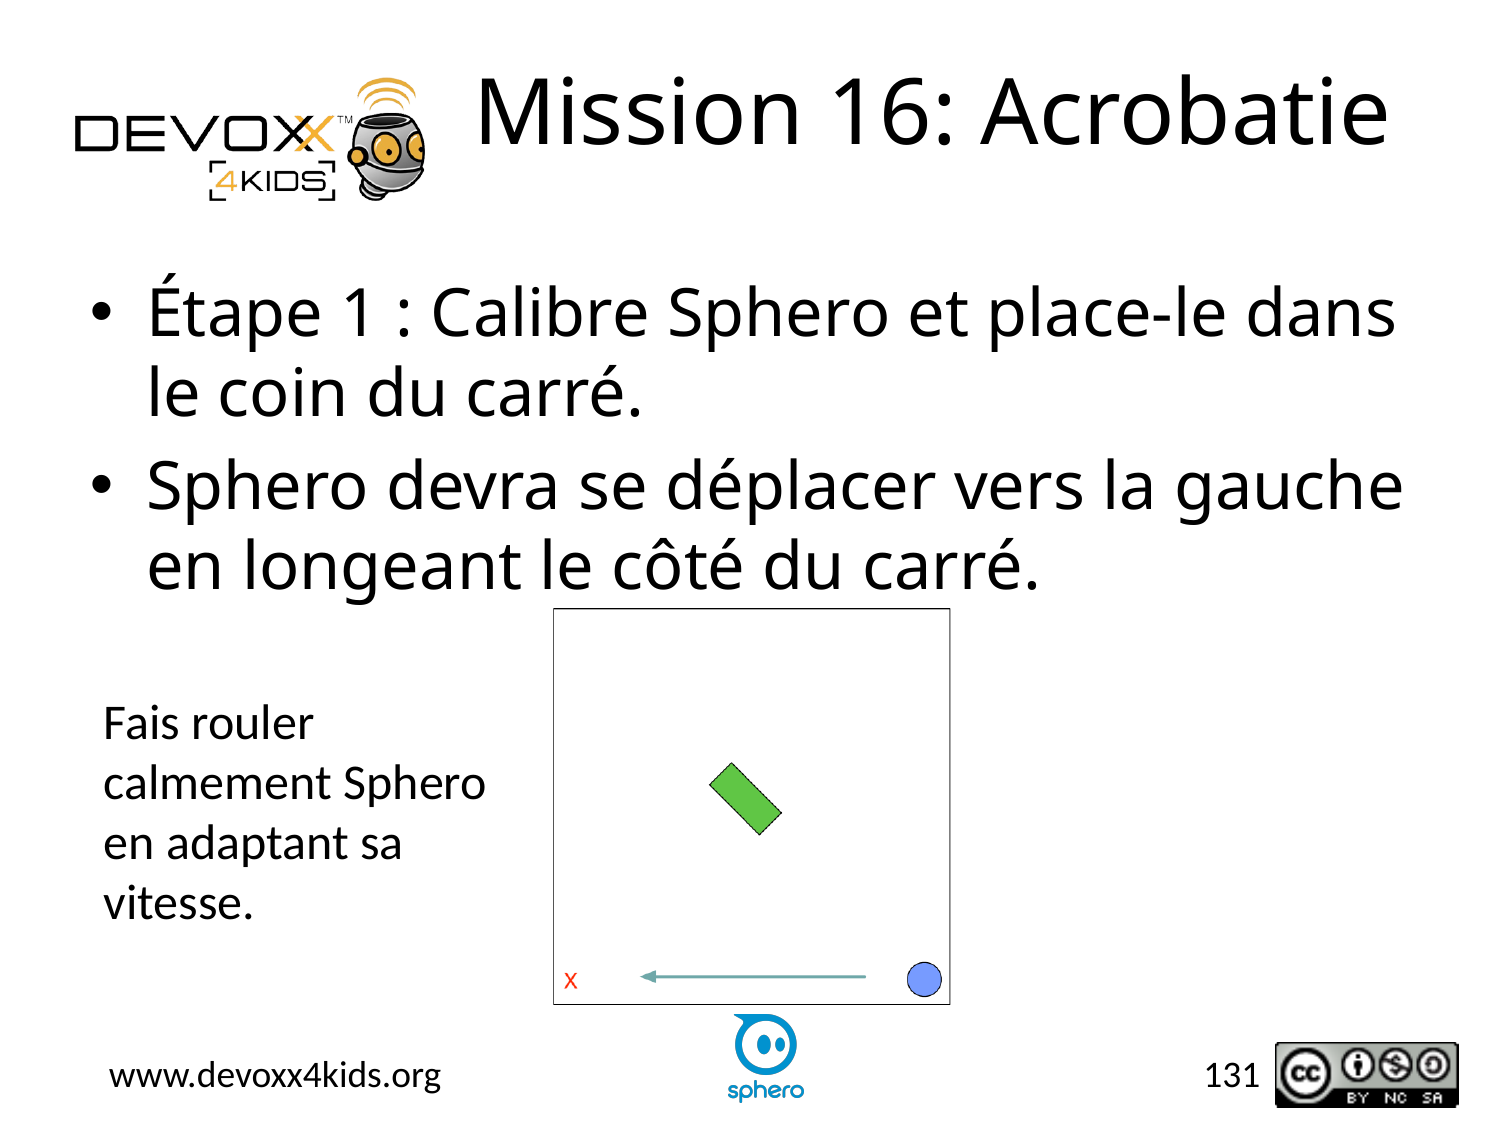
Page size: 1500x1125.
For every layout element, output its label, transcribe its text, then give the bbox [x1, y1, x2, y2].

text_box Fais rouler calmement Sphero en adaptant sa vitesse. [88, 681, 508, 937]
list Étape 1 : Calibre Sphero et place-le dans le coin du carré. Sphero devra se déplacer vers la gauche en longeant le côté du carré. [75, 262, 1425, 1005]
picture [75, 77, 425, 201]
slide_number 131 [1074, 1042, 1275, 1103]
title Mission 16: Acrobatie [439, 45, 1425, 233]
picture [728, 1096, 739, 1103]
picture [743, 1088, 749, 1095]
picture [542, 605, 952, 1006]
picture [743, 1021, 789, 1068]
picture [1275, 1042, 1459, 1108]
picture [794, 1088, 801, 1095]
picture [728, 1014, 804, 1103]
